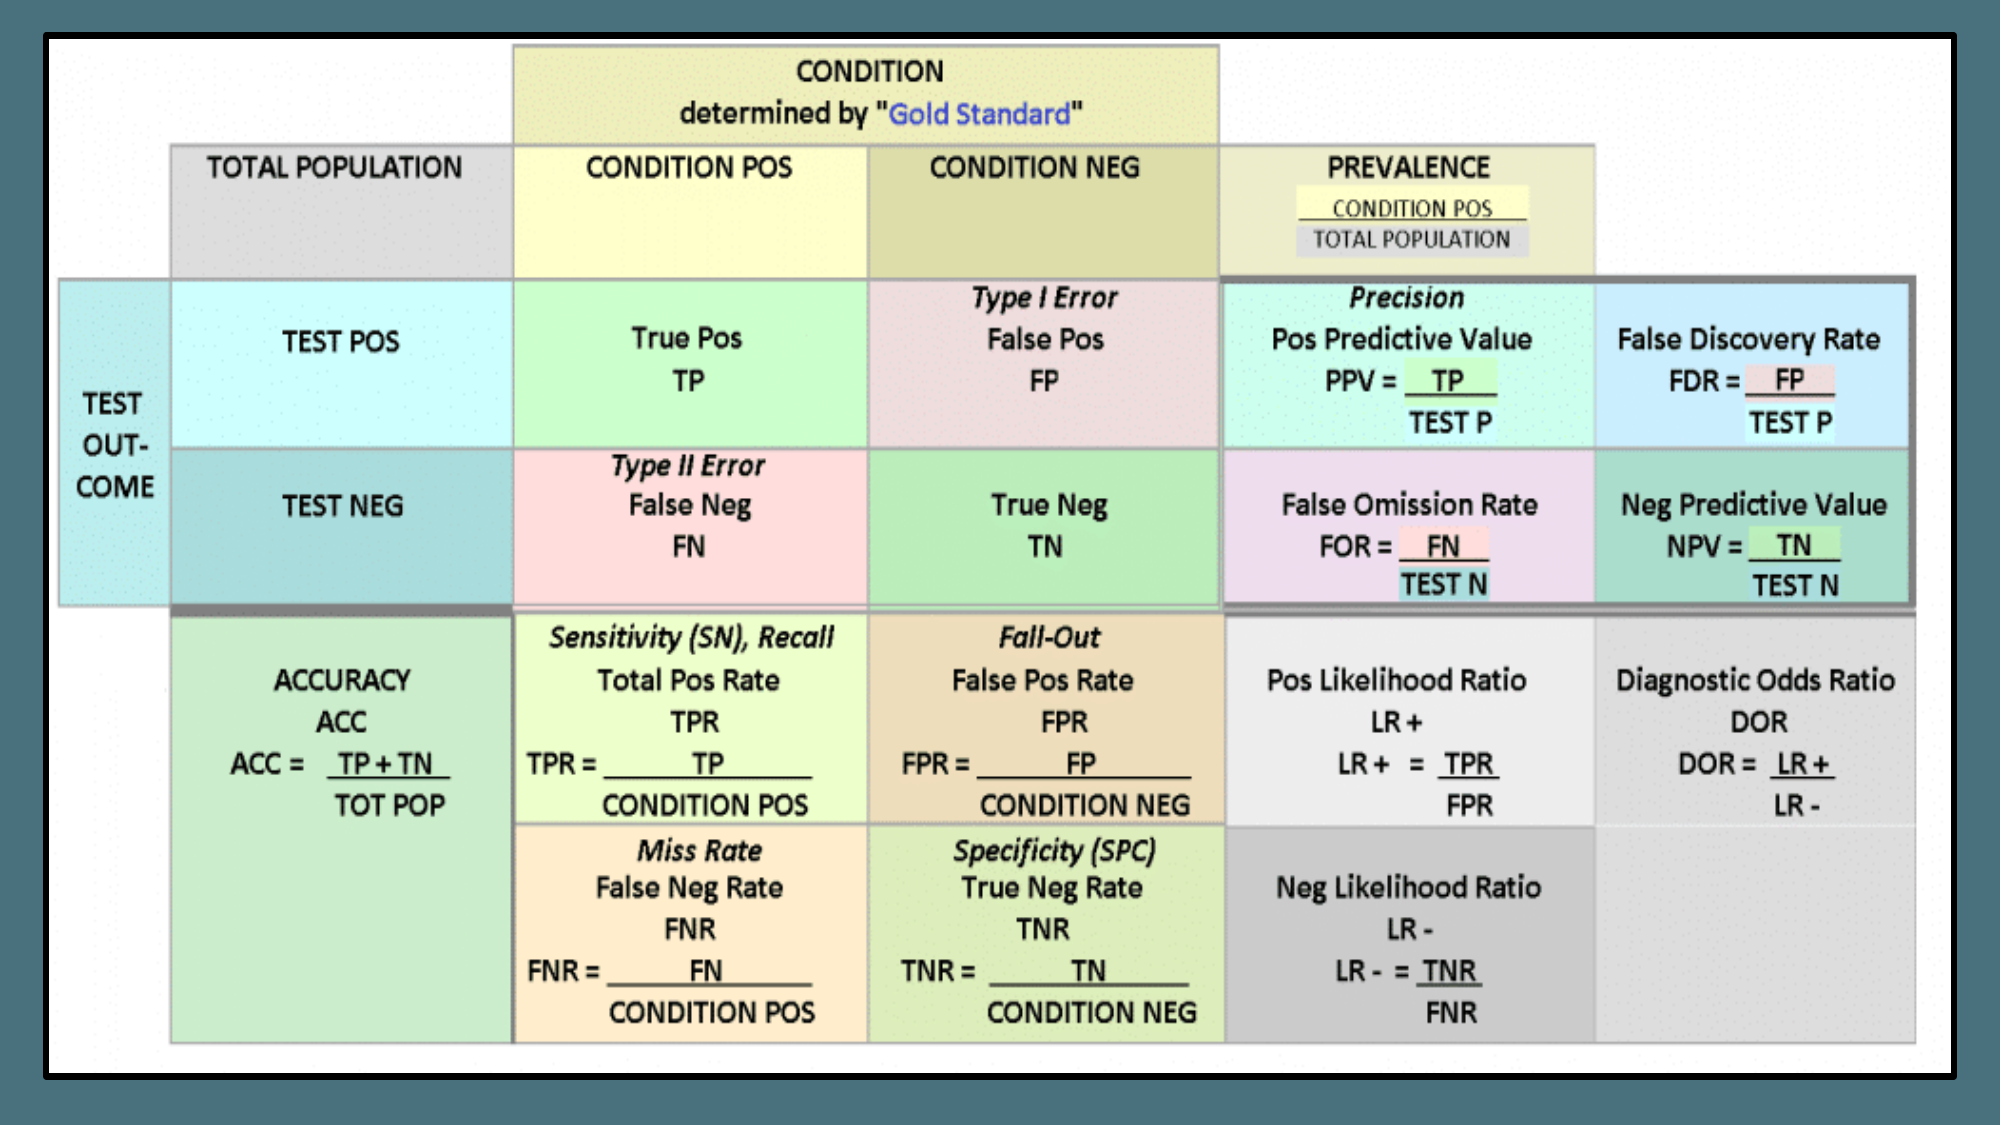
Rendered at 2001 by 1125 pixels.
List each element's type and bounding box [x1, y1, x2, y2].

list [49, 38, 1951, 1074]
